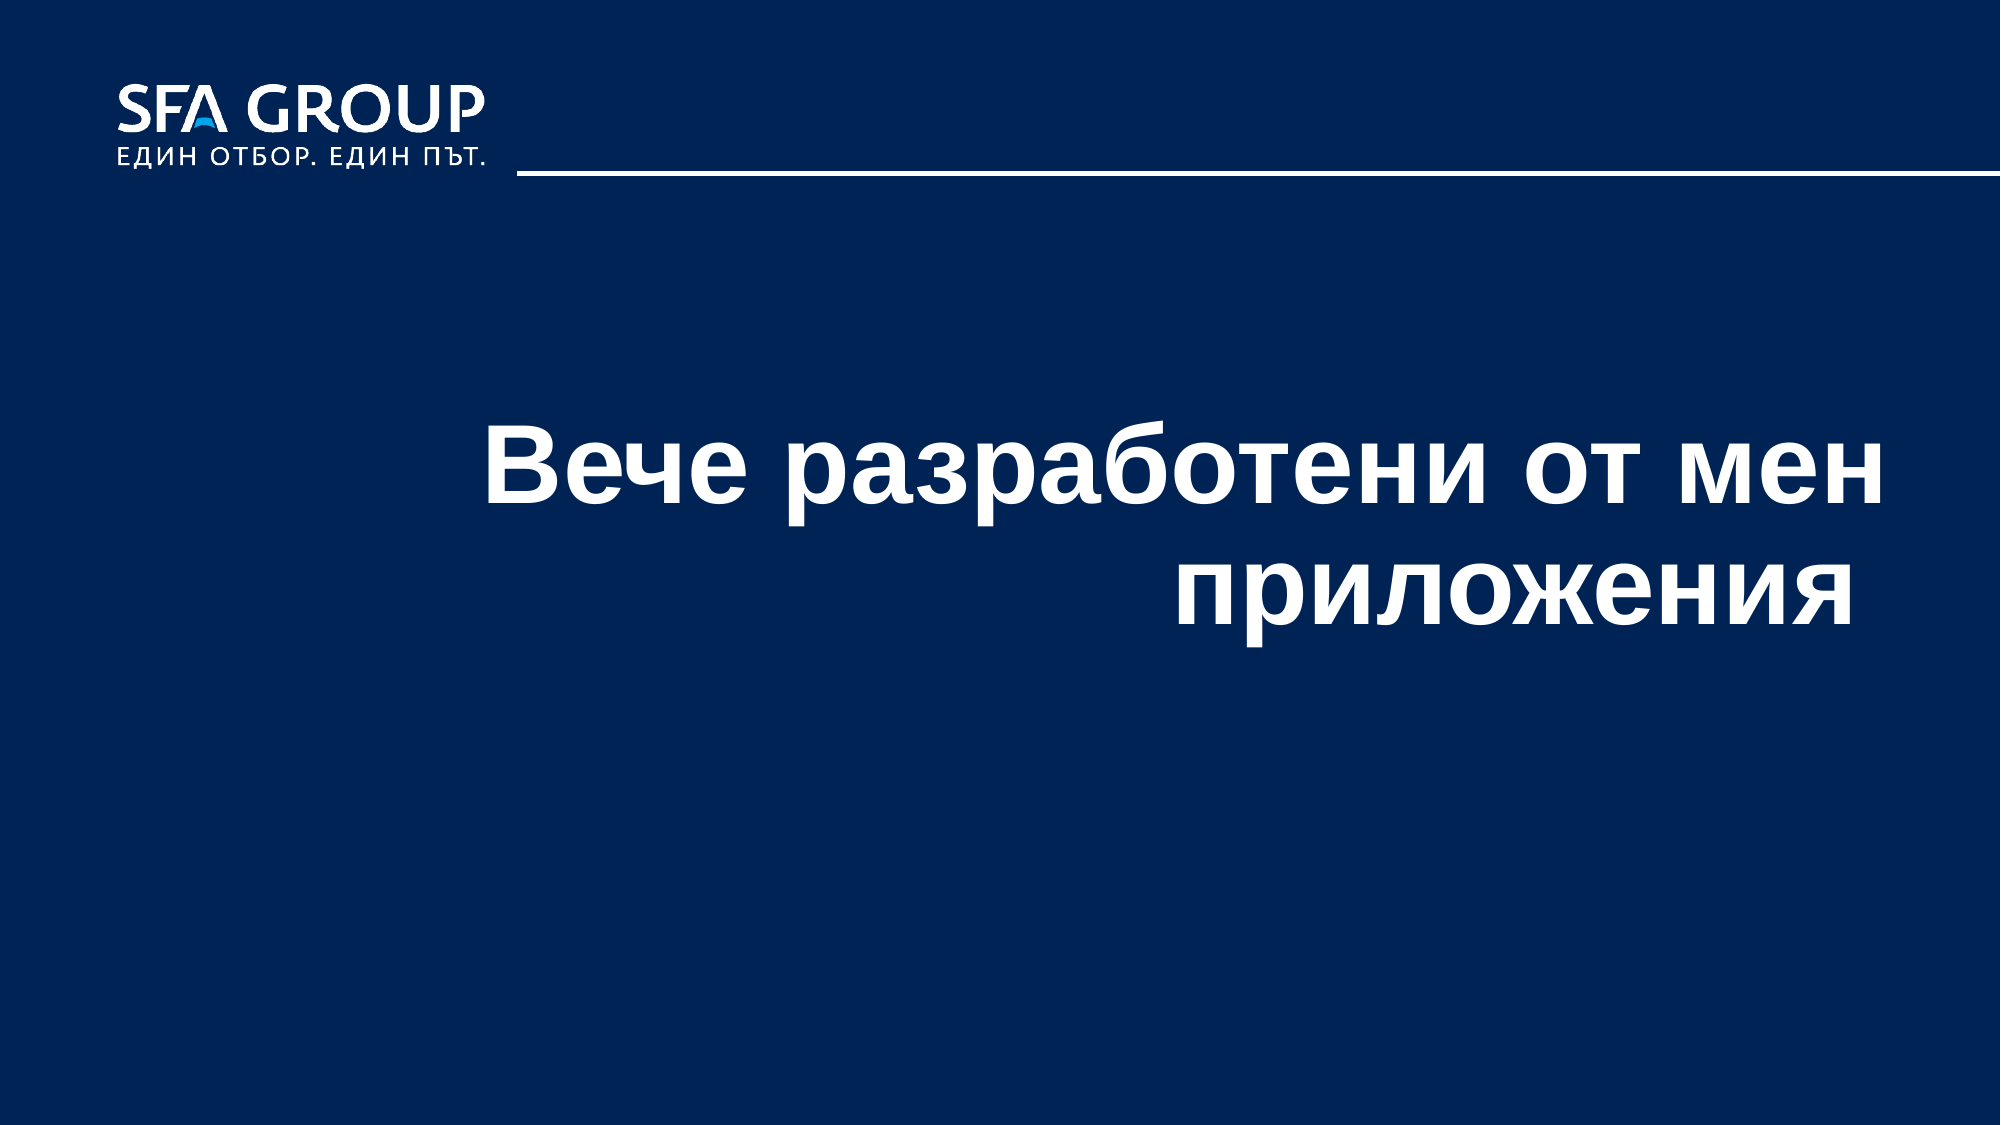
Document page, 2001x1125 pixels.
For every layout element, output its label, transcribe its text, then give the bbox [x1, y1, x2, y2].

picture [112, 77, 488, 174]
title Вече разработени от мен приложения [379, 368, 1905, 687]
